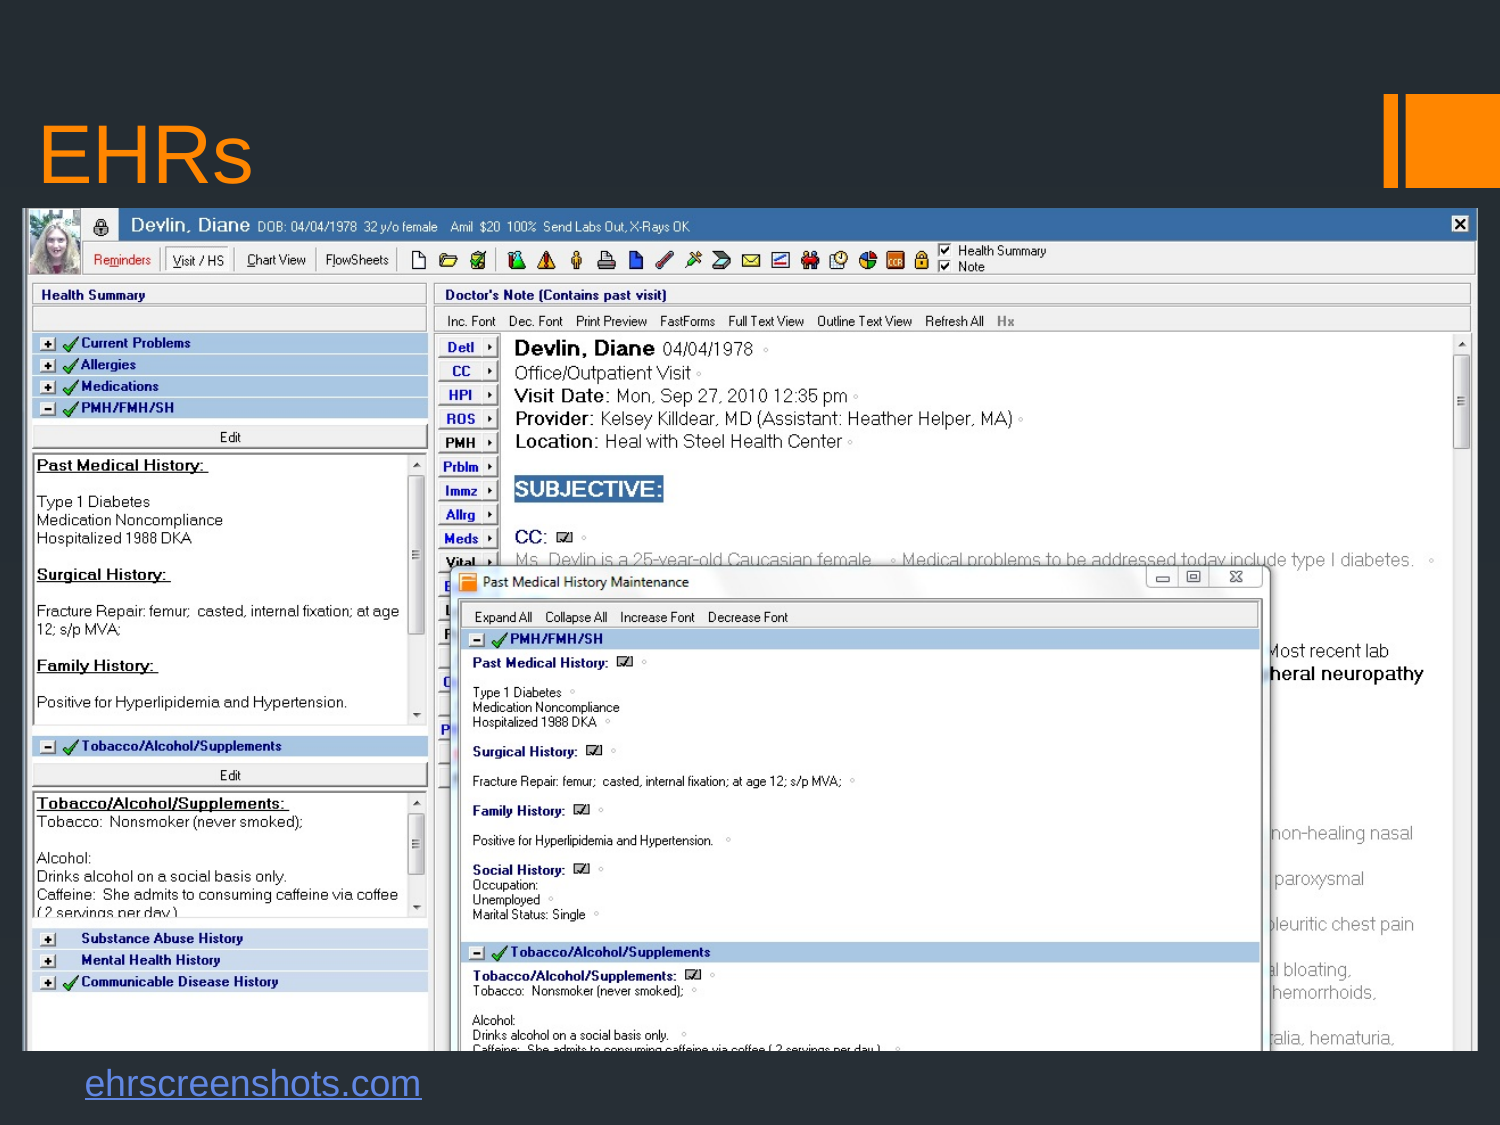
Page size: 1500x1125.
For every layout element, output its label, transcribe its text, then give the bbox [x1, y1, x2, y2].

title EHRs [22, 18, 1223, 207]
text_box ehrscreenshots.com [69, 1063, 437, 1111]
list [21, 207, 1479, 1052]
